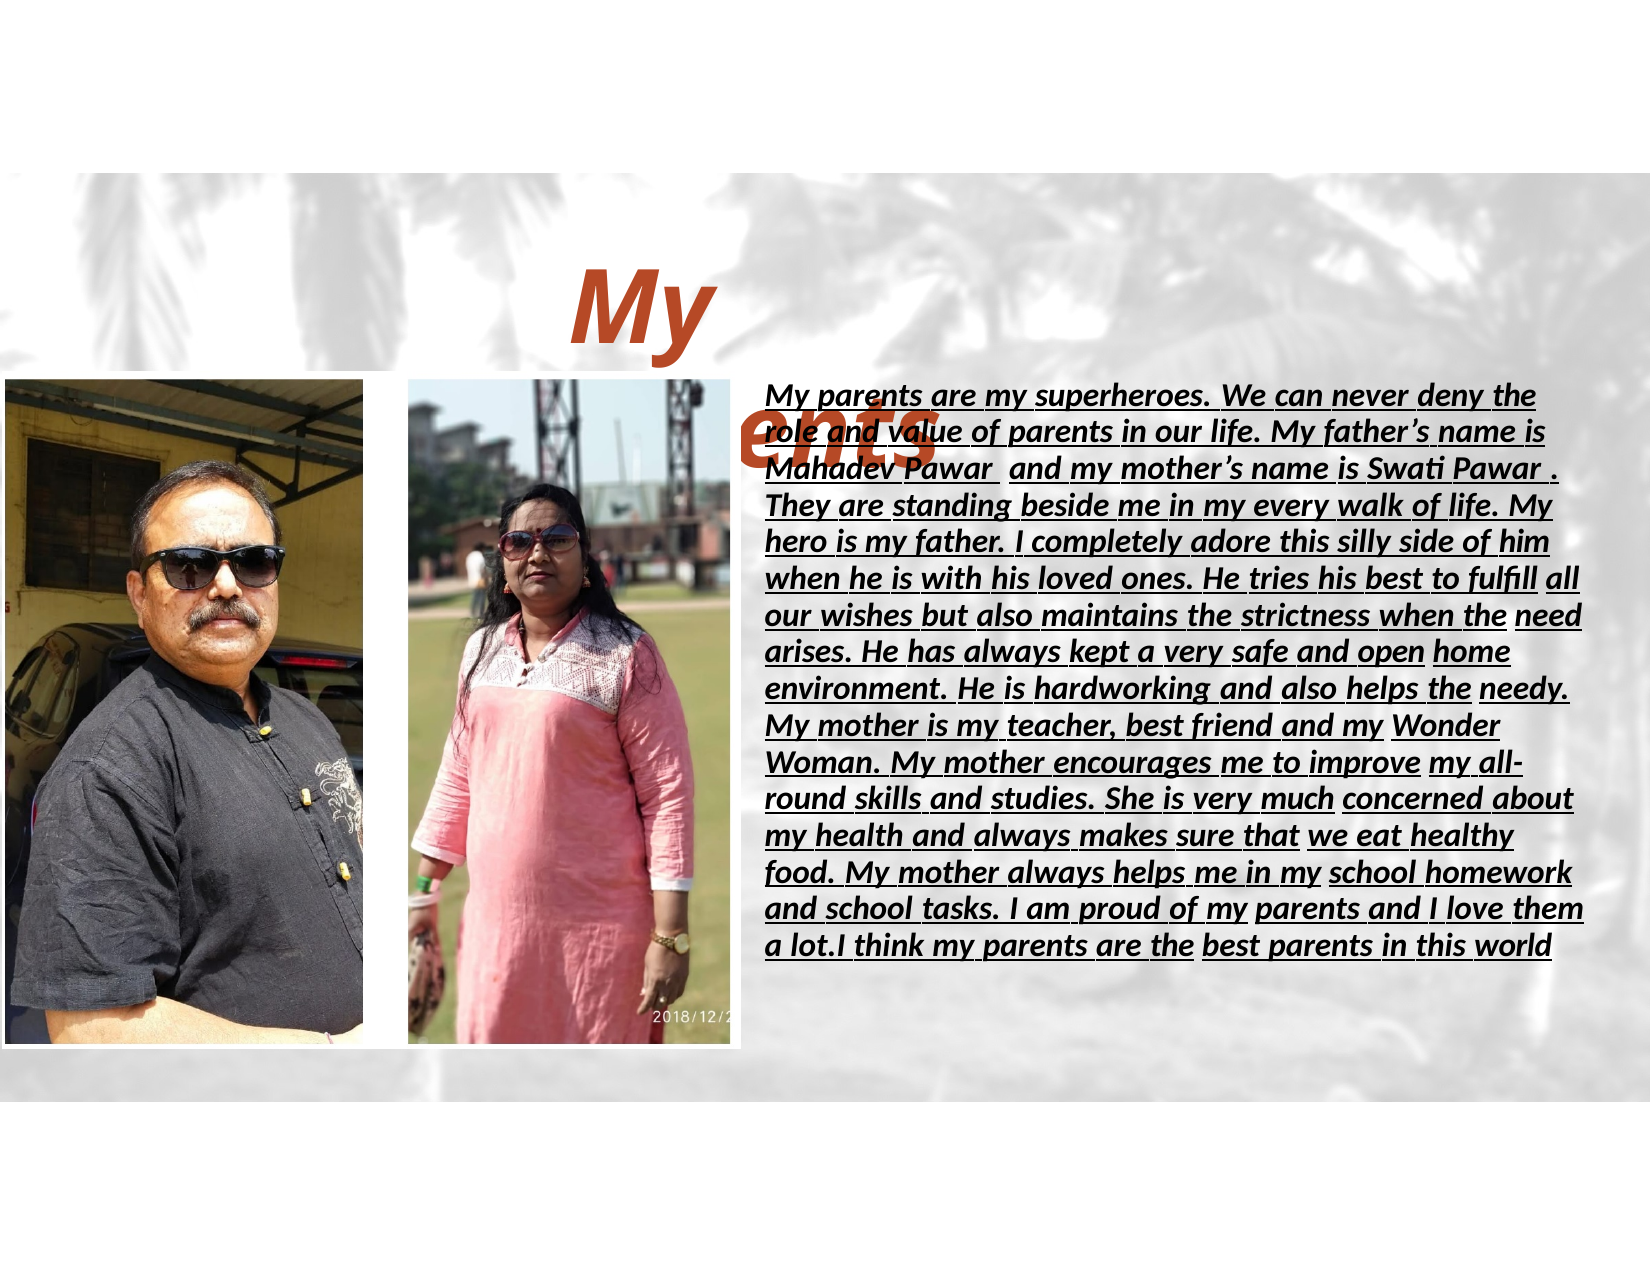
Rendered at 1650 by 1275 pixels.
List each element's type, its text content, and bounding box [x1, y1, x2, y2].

picture [0, 173, 1650, 1102]
title My Parents [566, 238, 1085, 489]
text_box My parents are my superheroes. We can never deny the role and value of parents in our life. My father’s name is Mahadev Pawar and my mother’s name is Swati Pawar . They are standing beside me in my every walk of life. My hero is my father. I completely adore this silly side of him when he is with his loved ones. He tries his best to fulfill all our wishes but also maintains the strictness when the need arises. He has always kept a very safe and open home environment. He is hardworking and also helps the needy. My mother is my teacher, best friend and my Wonder Woman. My mother encourages me to improve my all-round skills and studies. She is very much concerned about my health and always makes sure that we eat healthy food. My mother always helps me in my school homework and school tasks. I am proud of my parents and I love them a lot.I think my parents are the best parents in this world [762, 371, 1588, 964]
